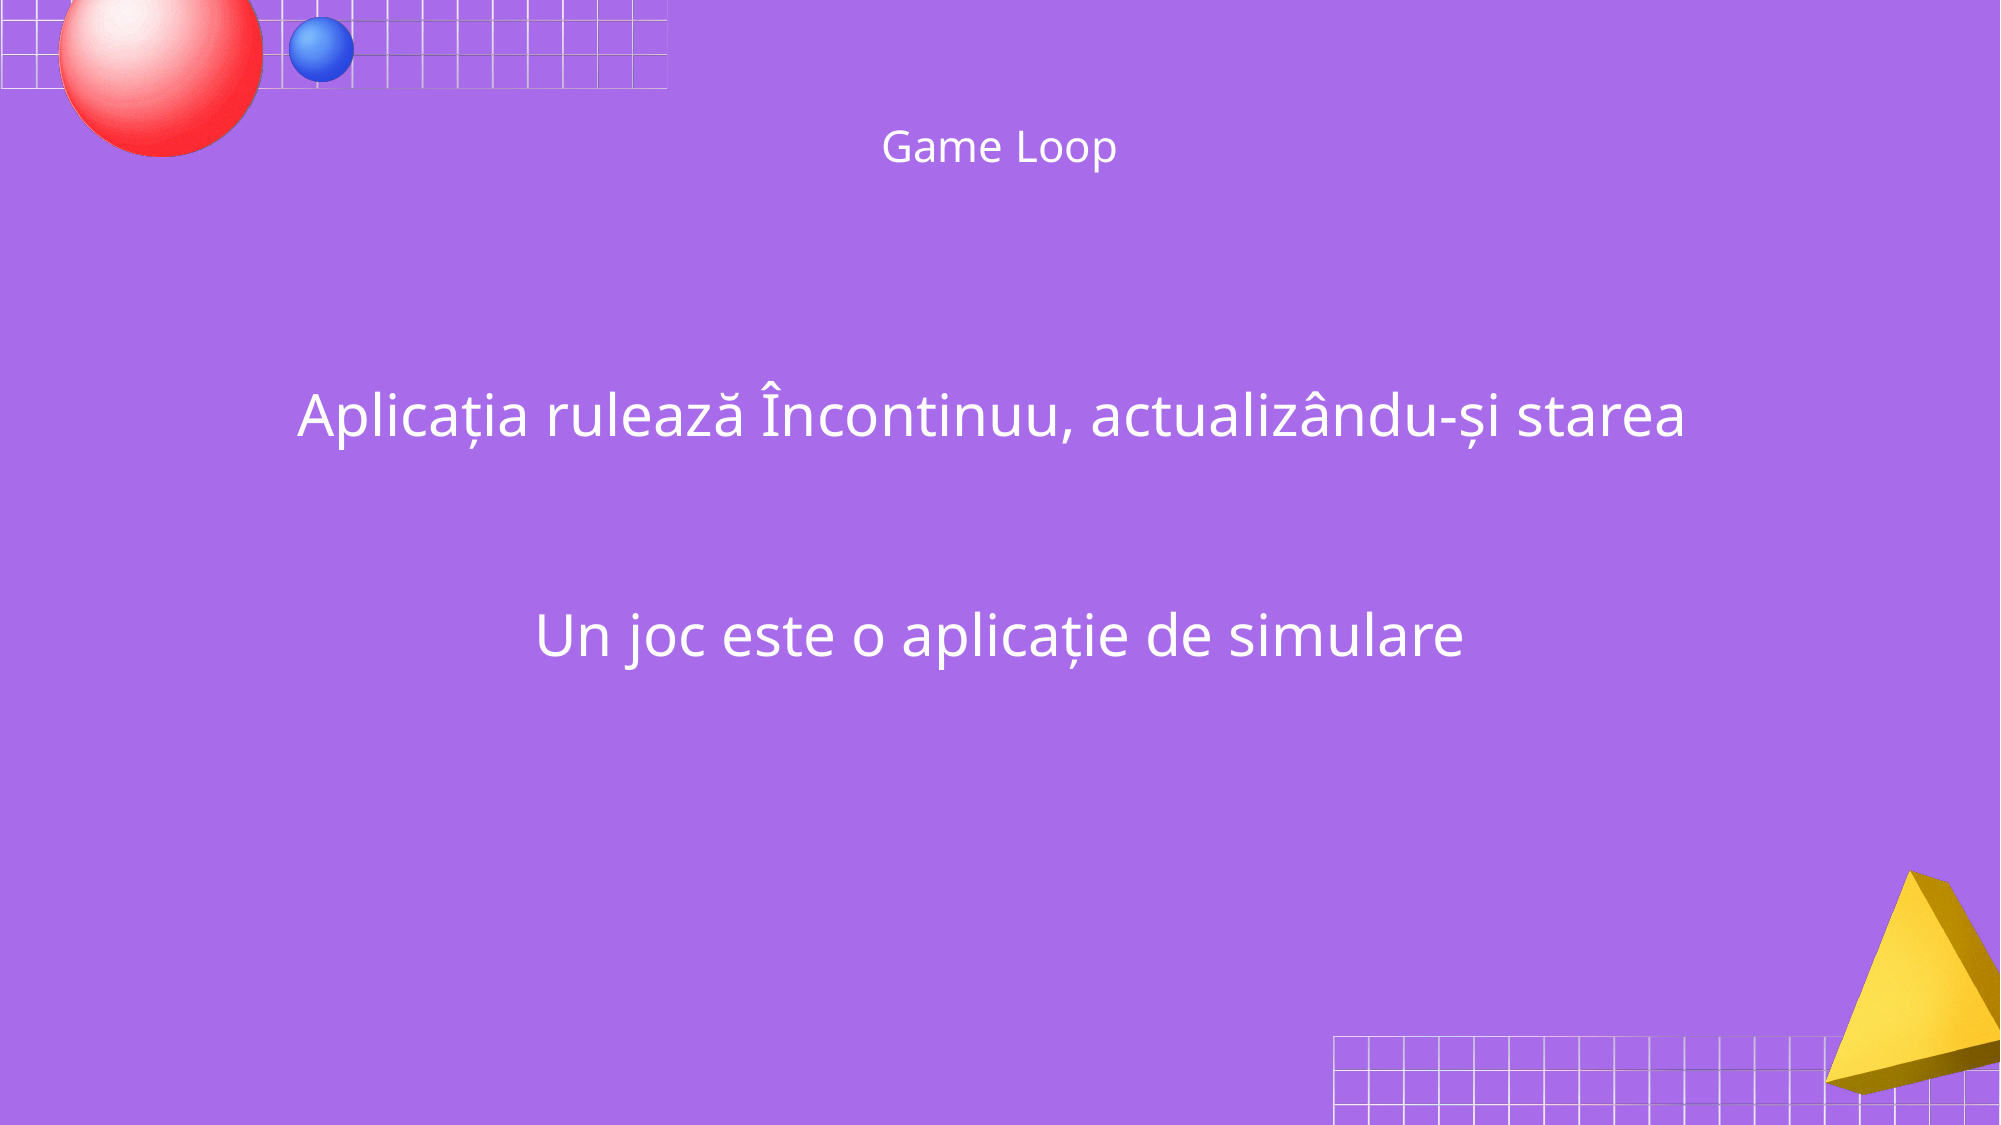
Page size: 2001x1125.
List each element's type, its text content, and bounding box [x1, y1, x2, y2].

text_box Game Loop [470, 112, 1530, 177]
text_box Aplicația rulează Încontinuu, actualizându-și starea [196, 372, 1804, 563]
picture [1332, 870, 2000, 1125]
picture [0, 0, 668, 157]
text_box Un joc este o aplicație de simulare [196, 592, 1804, 784]
